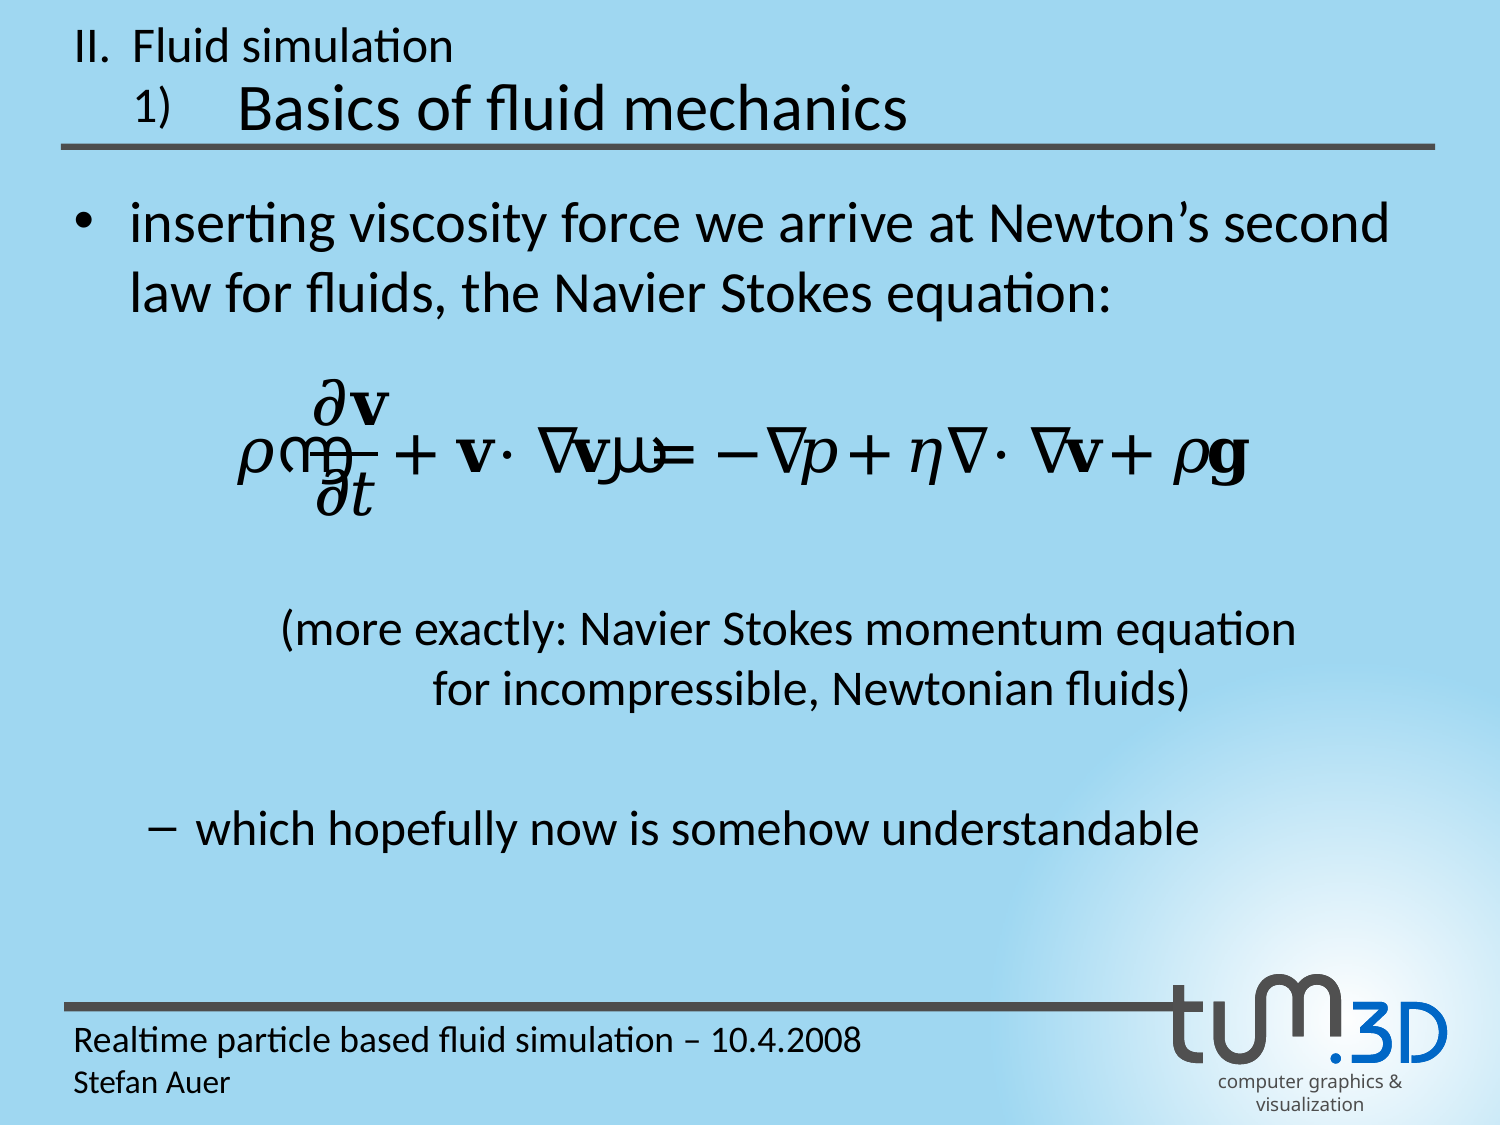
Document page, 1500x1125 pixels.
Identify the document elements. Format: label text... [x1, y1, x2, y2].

list 1) [117, 64, 222, 159]
list Basics of fluid mechanics [222, 56, 1442, 163]
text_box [152, 374, 1320, 587]
list inserting viscosity force we arrive at Newton’s second law for fluids, the Navier Stokes equation: (more exactly: Navier Stokes momentum equation for incompressible, Newtonian fluids) which hopefully now is somehow understandable [58, 176, 1444, 1006]
list II. [58, 5, 117, 88]
list Fluid simulation [117, 5, 1442, 64]
picture [0, 1, 1500, 1125]
